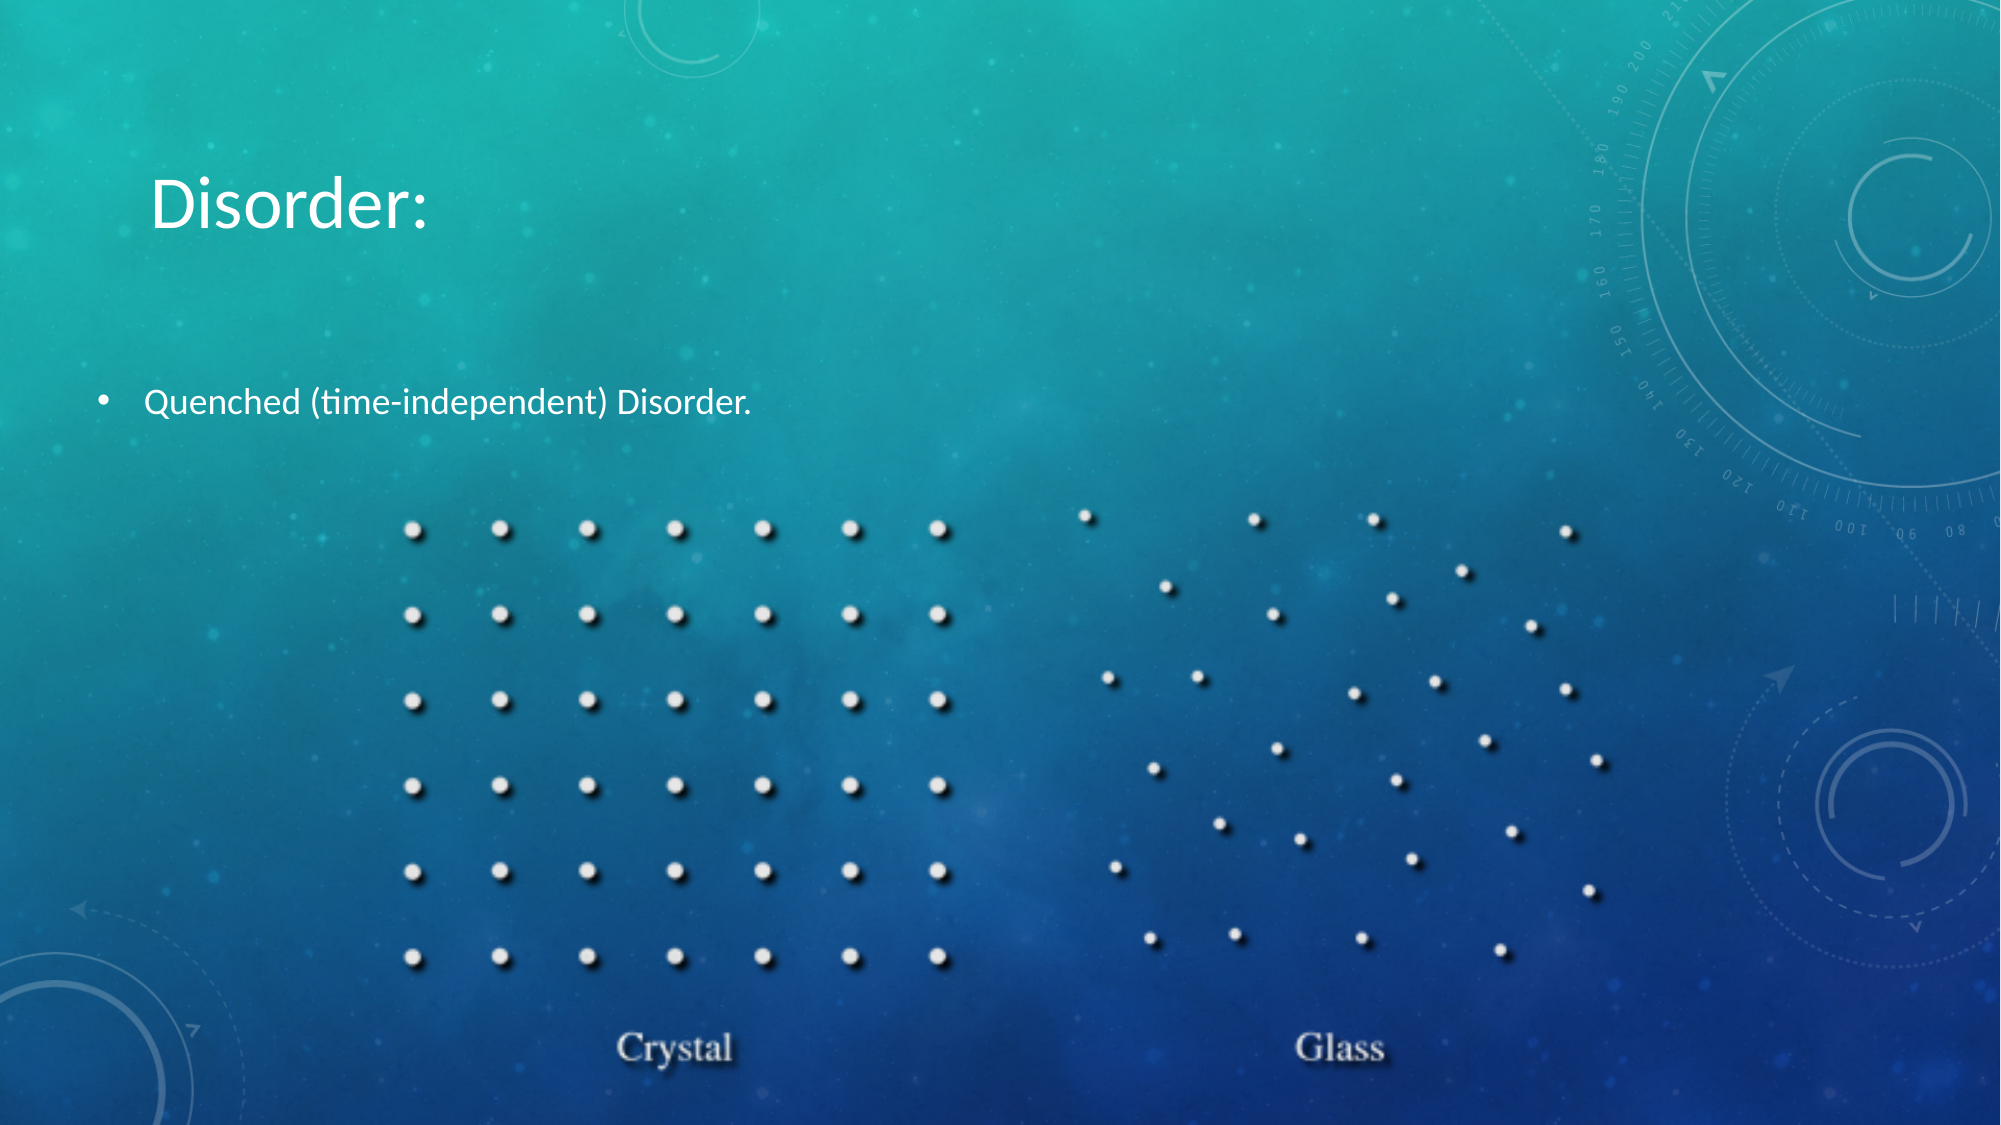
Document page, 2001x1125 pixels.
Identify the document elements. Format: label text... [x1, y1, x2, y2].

text_box Quenched (time-independent) Disorder. [82, 198, 1033, 798]
picture [0, 0, 2001, 1125]
title Disorder: [135, 79, 879, 198]
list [358, 496, 1642, 1118]
